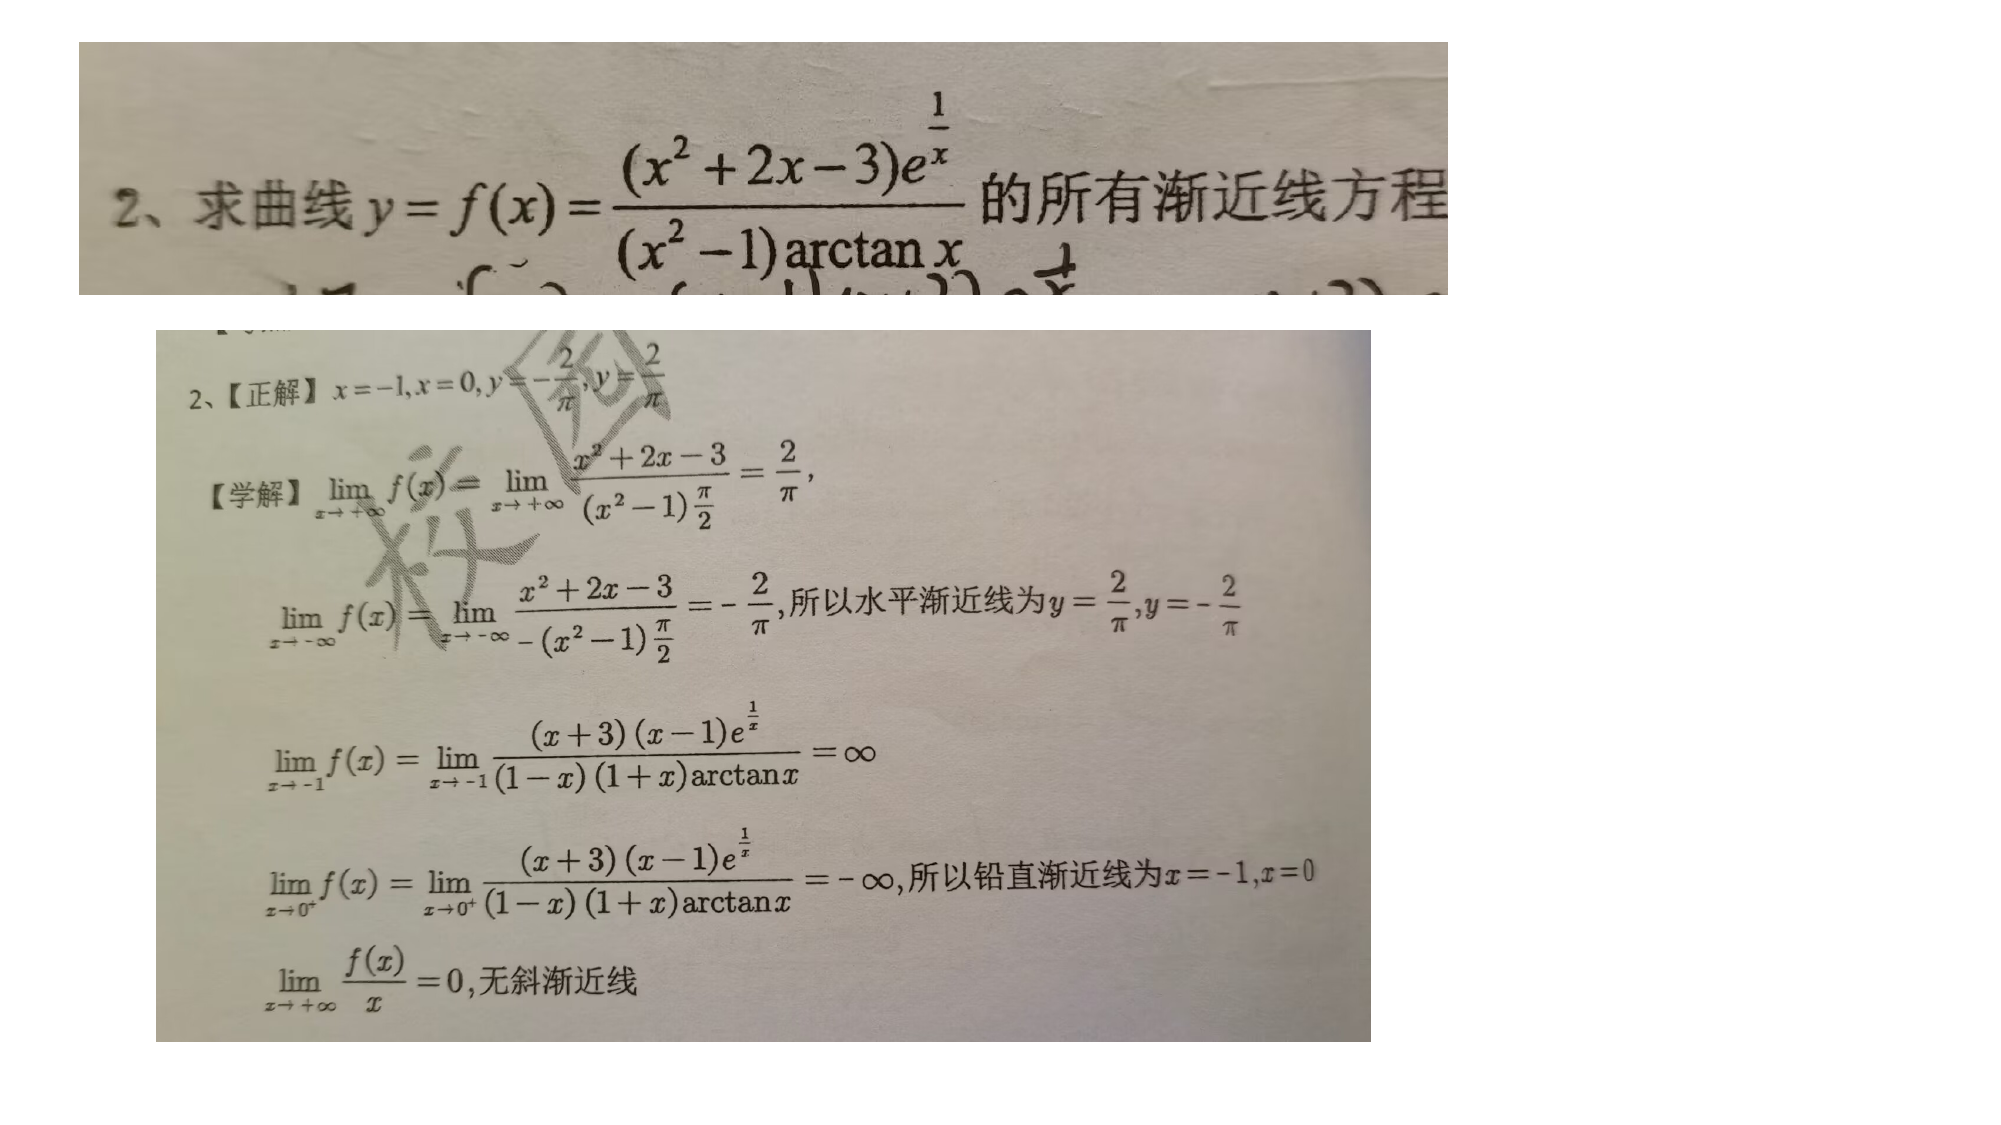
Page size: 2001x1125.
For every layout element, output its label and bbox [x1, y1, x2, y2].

picture [156, 330, 1371, 1042]
list [79, 42, 1448, 295]
